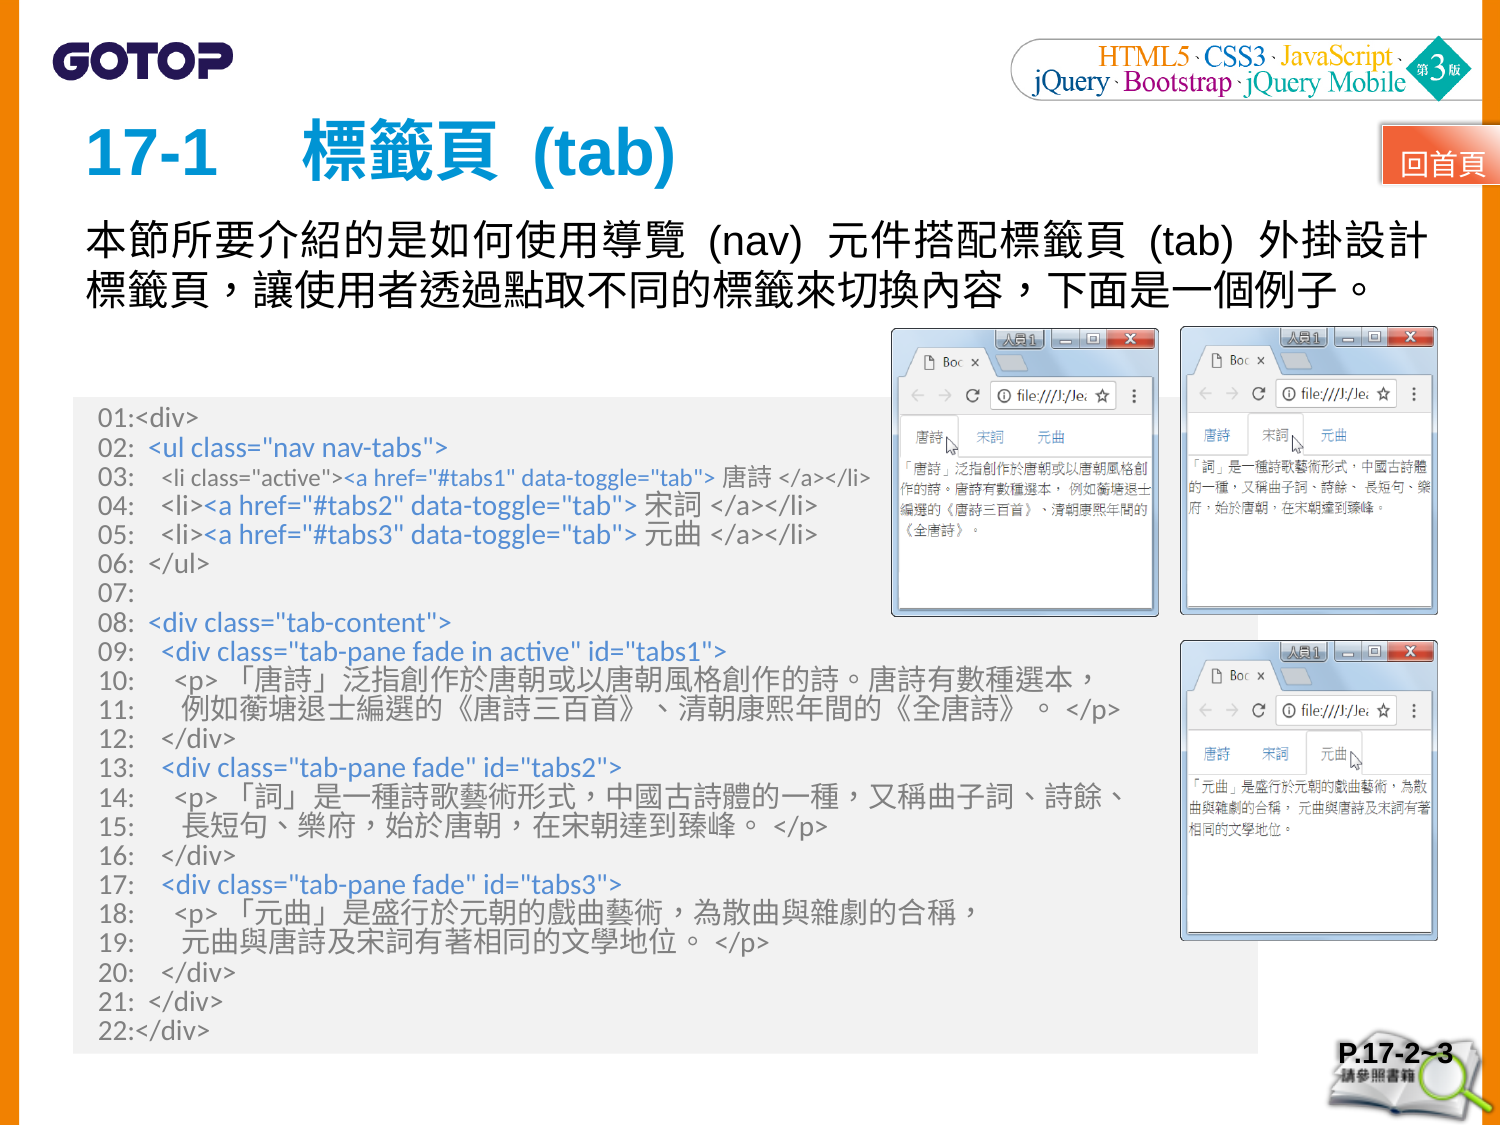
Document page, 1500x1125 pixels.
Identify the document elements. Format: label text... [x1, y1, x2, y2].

picture [0, 0, 1500, 1125]
list P.17-2~3 [1293, 1016, 1469, 1069]
list 17-1 標籤頁 (tab) 本節所要介紹的是如何使用導覽 (nav) 元件搭配標籤頁 (tab) 外掛設計標籤頁，讓使用者透過點取不同的標籤來切換內容，下面是一個例子。 [70, 101, 1444, 1106]
picture [891, 328, 1159, 617]
picture [1180, 325, 1439, 615]
text_box 01:<div> 02: <ul class="nav nav-tabs"> 03: <li class="active"><a href="#tabs1" data-toggle="tab">唐詩</a></li> 04: <li><a href="#tabs2" data-toggle="tab">宋詞</a></li> 05: <li><a href="#tabs3" data-toggle="tab">元曲</a></li> 06: </ul> 07: 08: <div class="tab-content"> 09: <div class="tab-pane fade in active" id="tabs1"> 10: <p>「唐詩」泛指創作於唐朝或以唐朝風格創作的詩。唐詩有數種選本， 11: 例如蘅塘退士編選的《唐詩三百首》、清朝康熙年間的《全唐詩》。</p> 12: </div> 13: <div class="tab-pane fade" id="tabs2"> 14: <p>「詞」是一種詩歌藝術形式，中國古詩體的一種，又稱曲子詞、詩餘、 15: 長短句、樂府，始於唐朝，在宋朝達到臻峰。</p> 16: </div> 17: <div class="tab-pane fade" id="tabs3"> 18: <p>「元曲」是盛行於元朝的戲曲藝術，為散曲與雜劇的合稱， 19: 元曲與唐詩及宋詞有著相同的文學地位。</p> 20: </div> 21: </div> 22:</div> [73, 397, 1258, 1054]
text_box 回首頁 [1382, 125, 1500, 185]
picture [1180, 640, 1439, 941]
